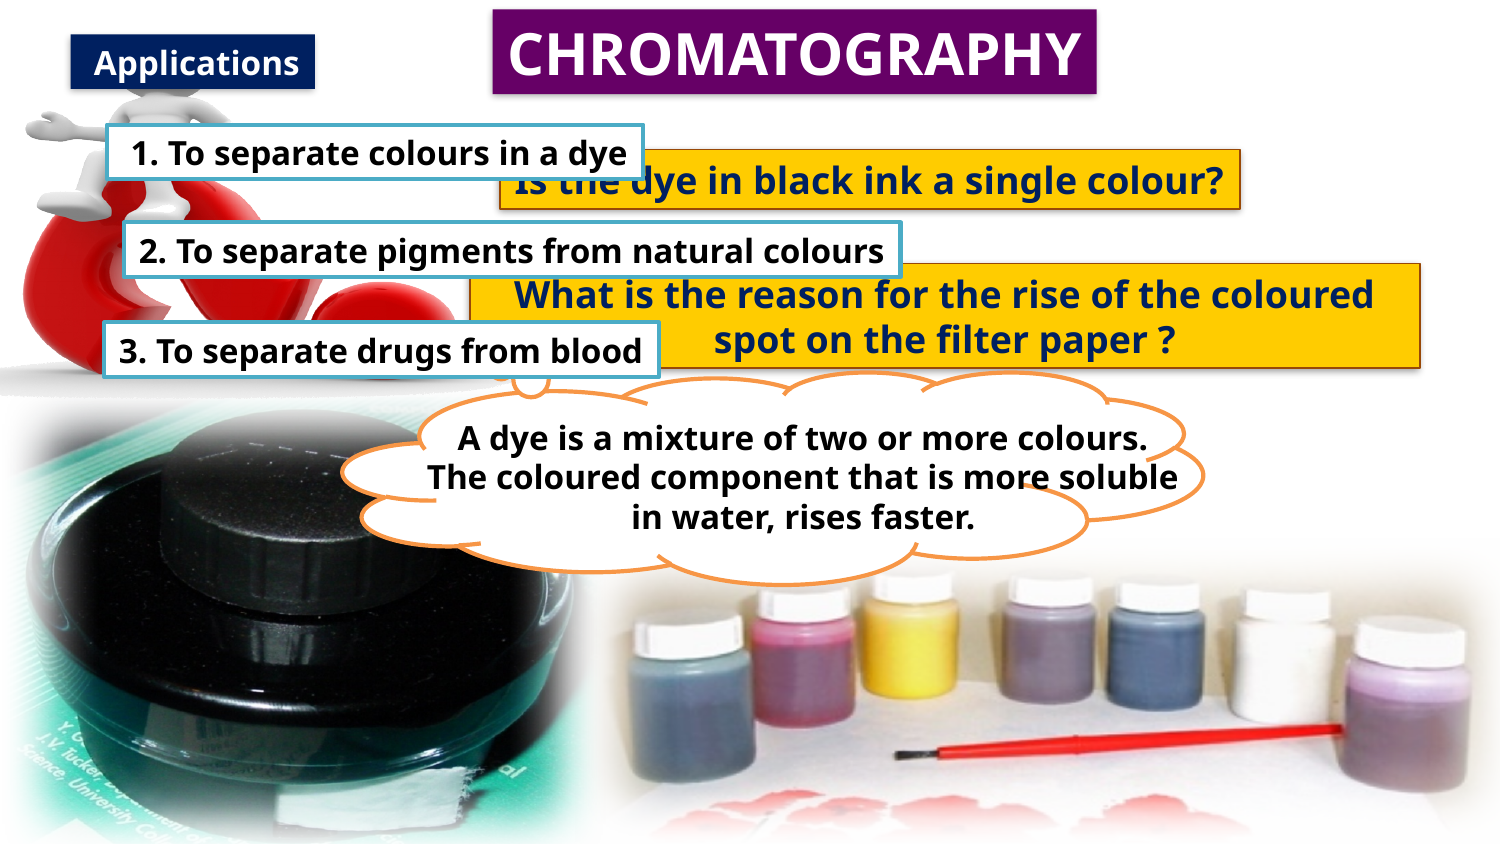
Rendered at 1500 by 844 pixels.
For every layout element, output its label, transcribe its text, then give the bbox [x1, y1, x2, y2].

text_box Is the dye in black ink a single colour? [616, 149, 1241, 210]
text_box CHROMATOGRAPHY [492, 9, 1097, 95]
text_box A dye is a mixture of two or more colours. The coloured component that is more soluble in water, rises faster. [611, 409, 1213, 537]
text_box 3. To separate drugs from blood [616, 320, 661, 379]
text_box 2. To separate pigments from natural colours [616, 220, 903, 279]
picture [0, 12, 1500, 844]
text_box 1. To separate colours in a dye [616, 123, 645, 181]
text_box What is the reason for the rise of the coloured spot on the filter paper ? [616, 263, 1421, 369]
text_box [616, 370, 1161, 409]
